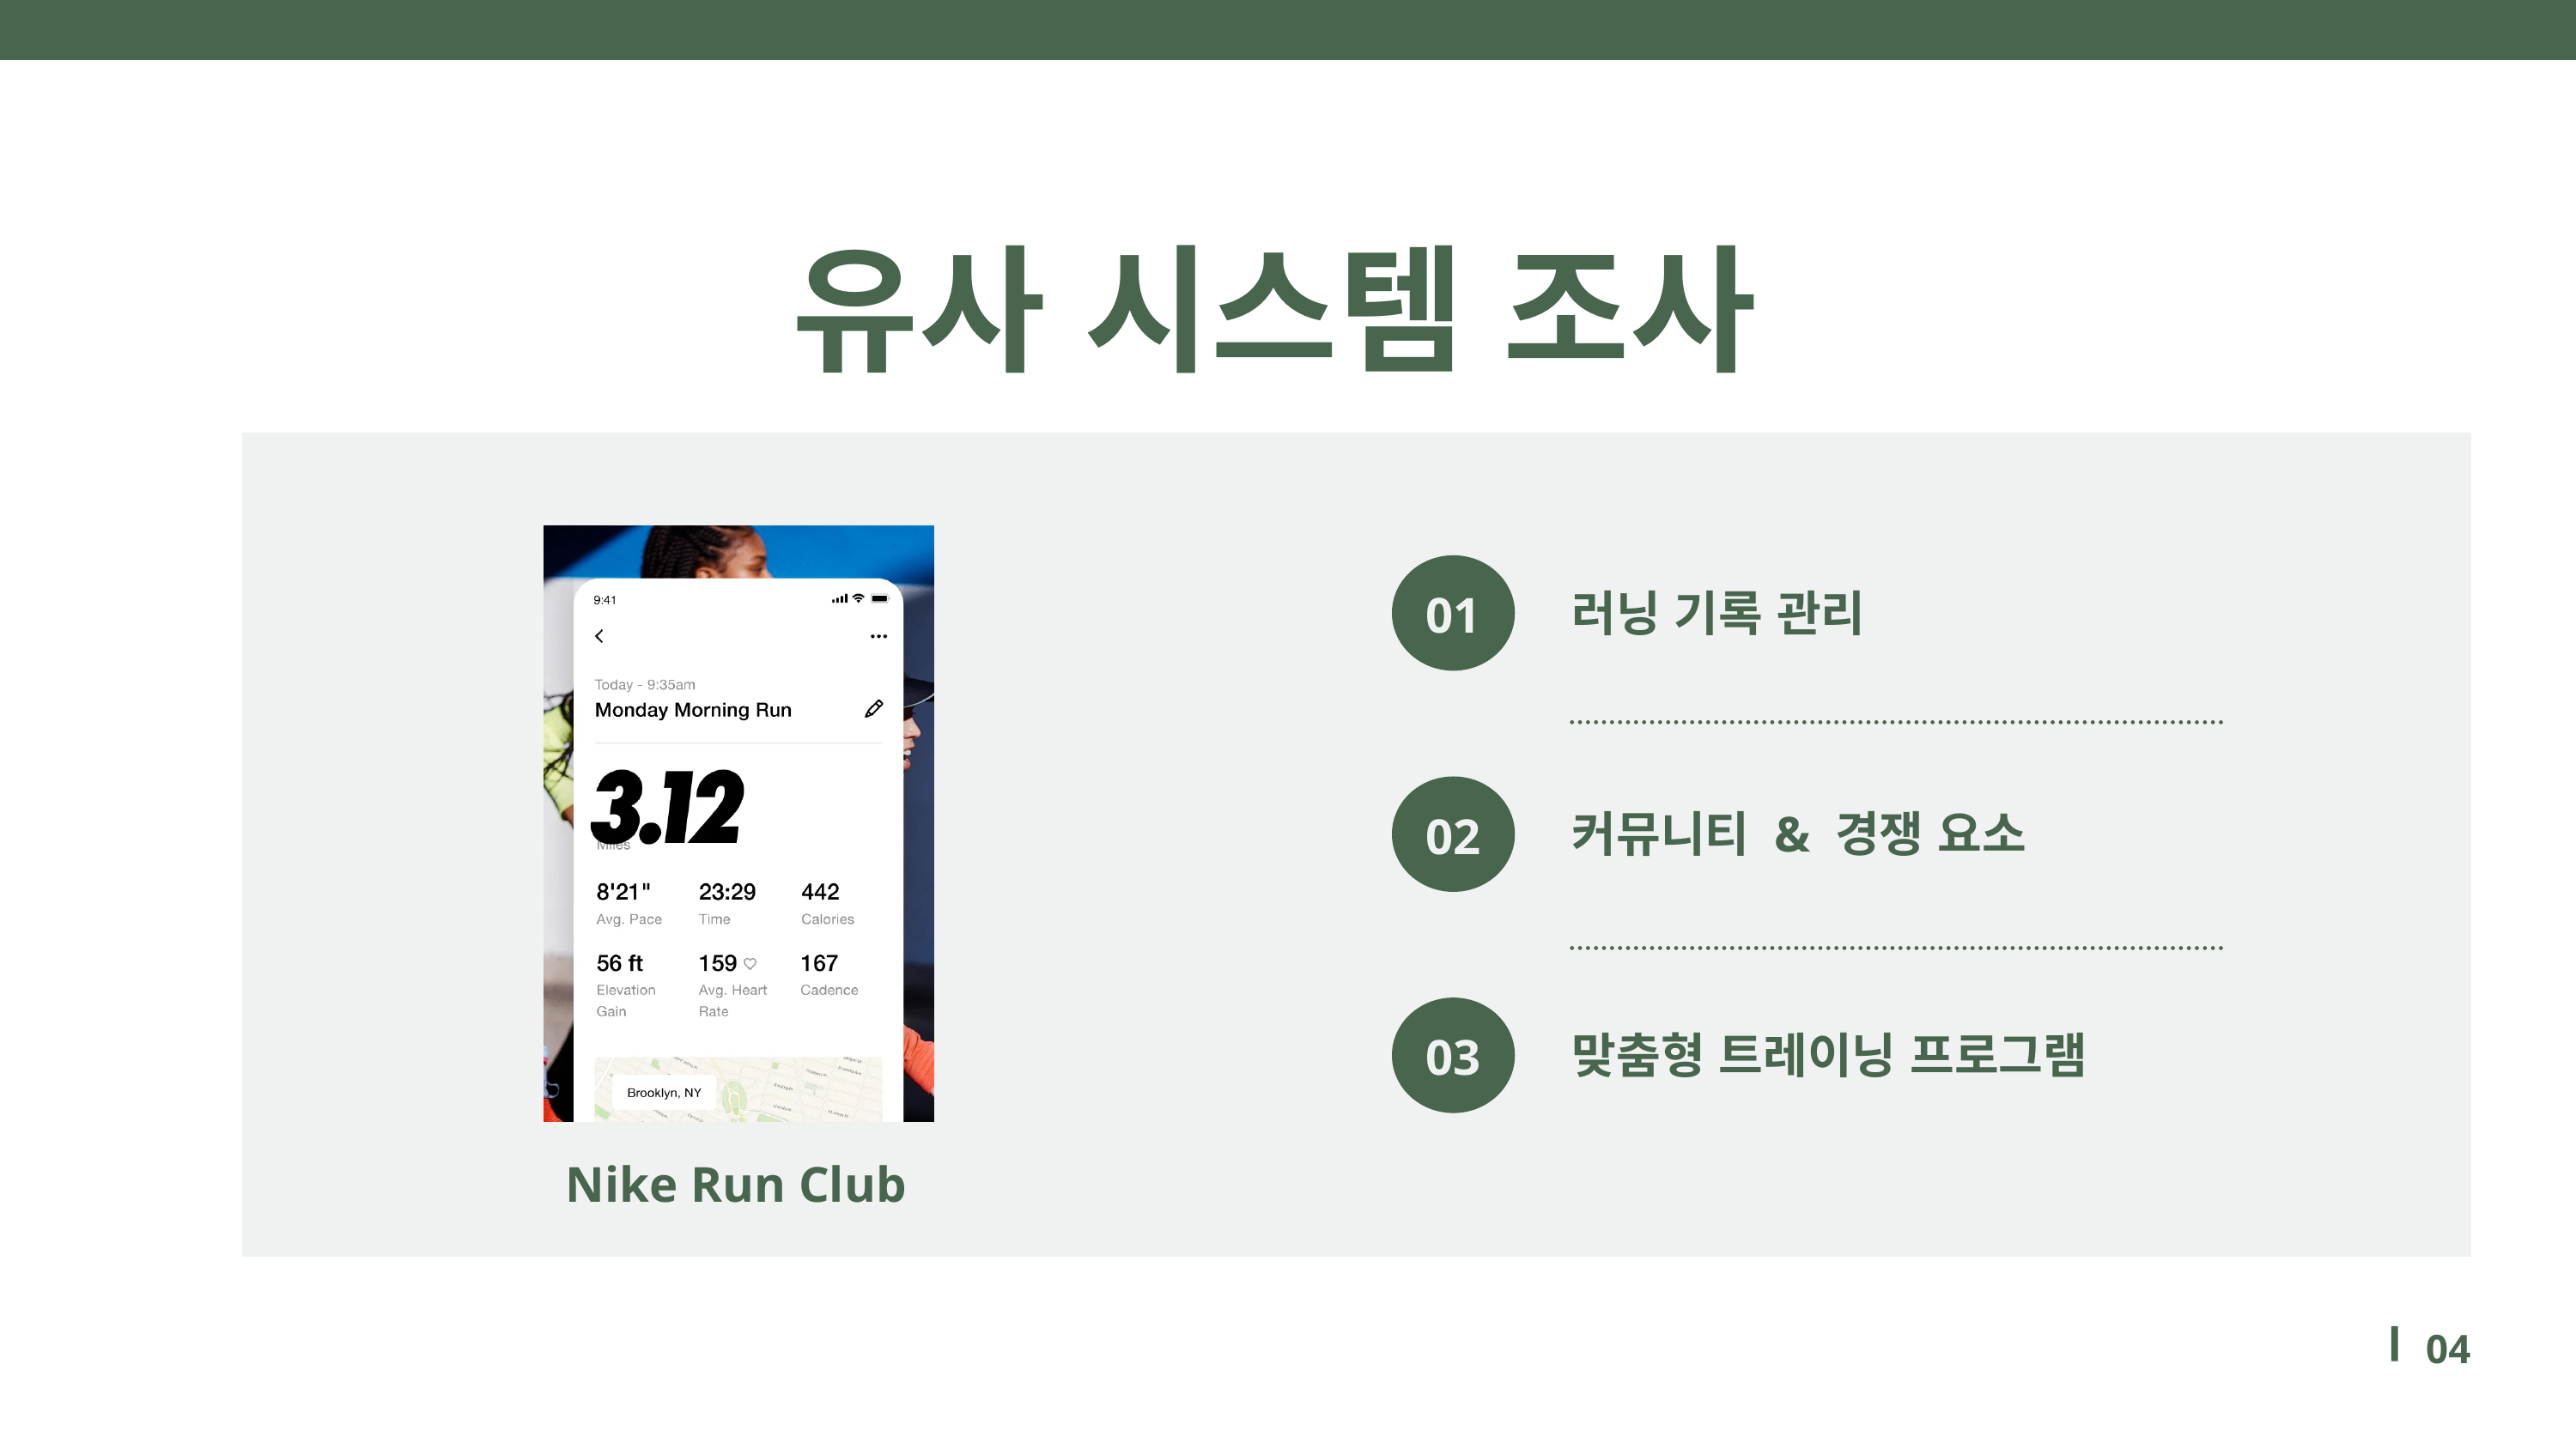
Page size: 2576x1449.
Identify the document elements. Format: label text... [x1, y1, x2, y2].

picture [544, 525, 934, 1122]
text_box 유사 시스템 조사 [590, 195, 1960, 389]
text_box 04 [2409, 1316, 2471, 1372]
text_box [1391, 555, 1516, 671]
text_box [0, 0, 2576, 61]
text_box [1391, 997, 1516, 1113]
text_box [242, 432, 2471, 1258]
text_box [1391, 776, 1516, 893]
